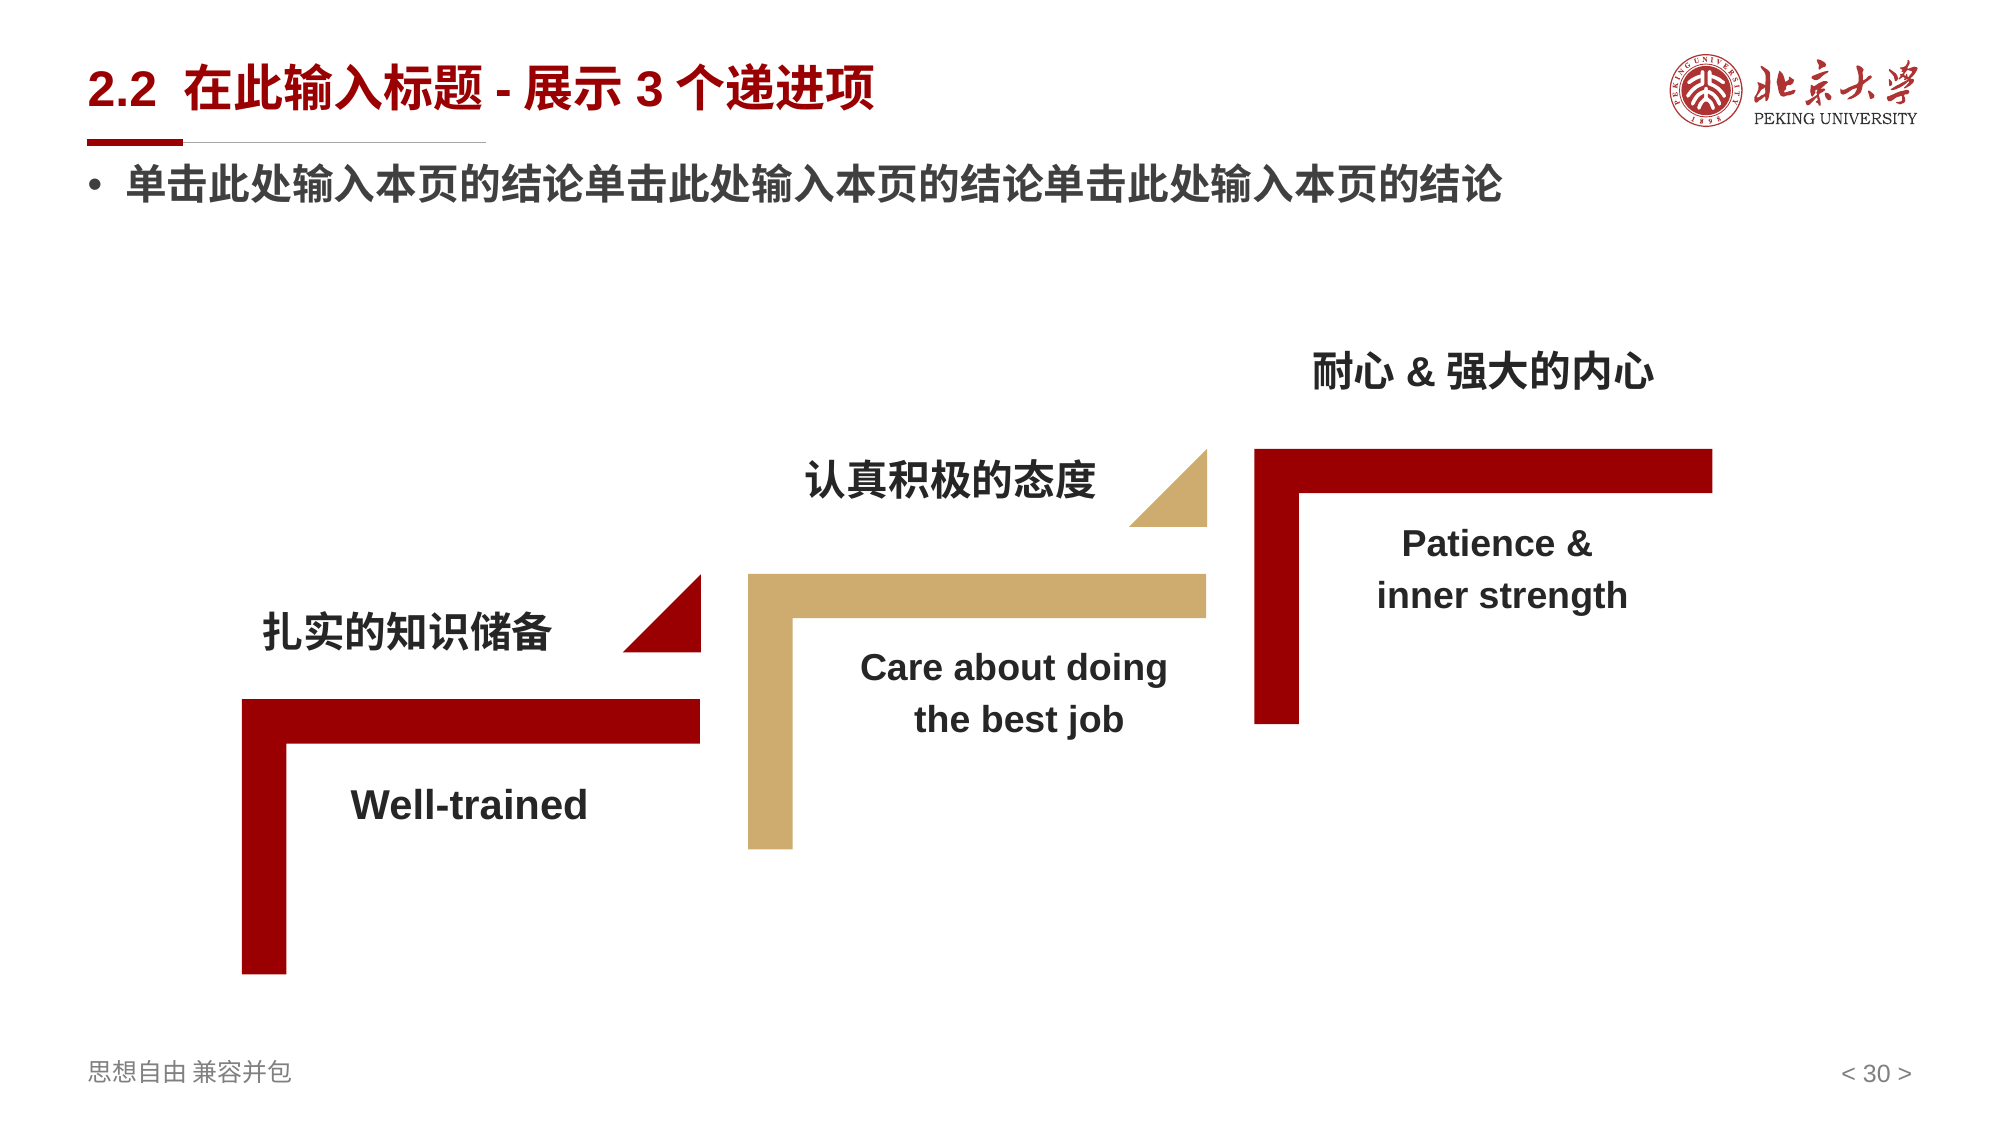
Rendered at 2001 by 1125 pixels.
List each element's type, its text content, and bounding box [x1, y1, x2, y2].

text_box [153, 344, 1757, 975]
slide_number < 30 > [1477, 1048, 1928, 1097]
title 2.2 在此输入标题-展示3个递进项 [72, 39, 1559, 142]
list 单击此处输入本页的结论单击此处输入本页的结论单击此处输入本页的结论 [72, 154, 1559, 218]
